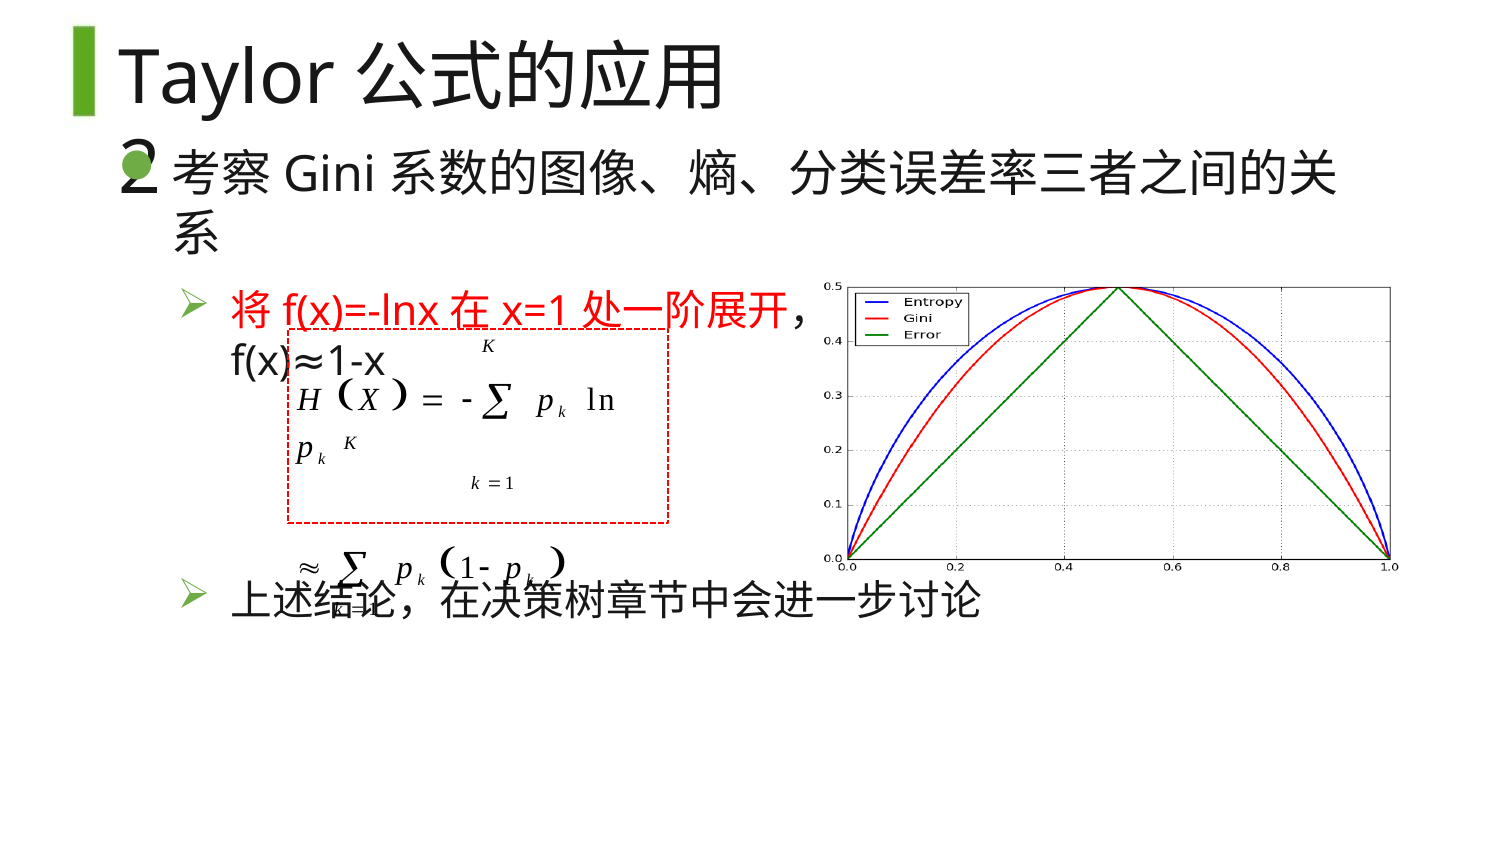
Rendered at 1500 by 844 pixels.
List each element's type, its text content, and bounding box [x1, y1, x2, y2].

text_box [820, 280, 1400, 572]
text_box 上述结论，在决策树章节中会进一步讨论 [175, 571, 984, 624]
title Taylor公式的应用2 [116, 26, 752, 113]
text_box 考察Gini系数的图像、熵、分类误差率三者之间的关系 将f(x)=-lnx在x=1处一阶展开，忽略高阶无穷小，得到f(x)≈1-x [116, 113, 1388, 384]
text_box H X    pk ln pk k 1   pk 1 pk  k 1 [291, 524, 660, 620]
picture [64, 14, 104, 129]
text_box [288, 328, 669, 524]
